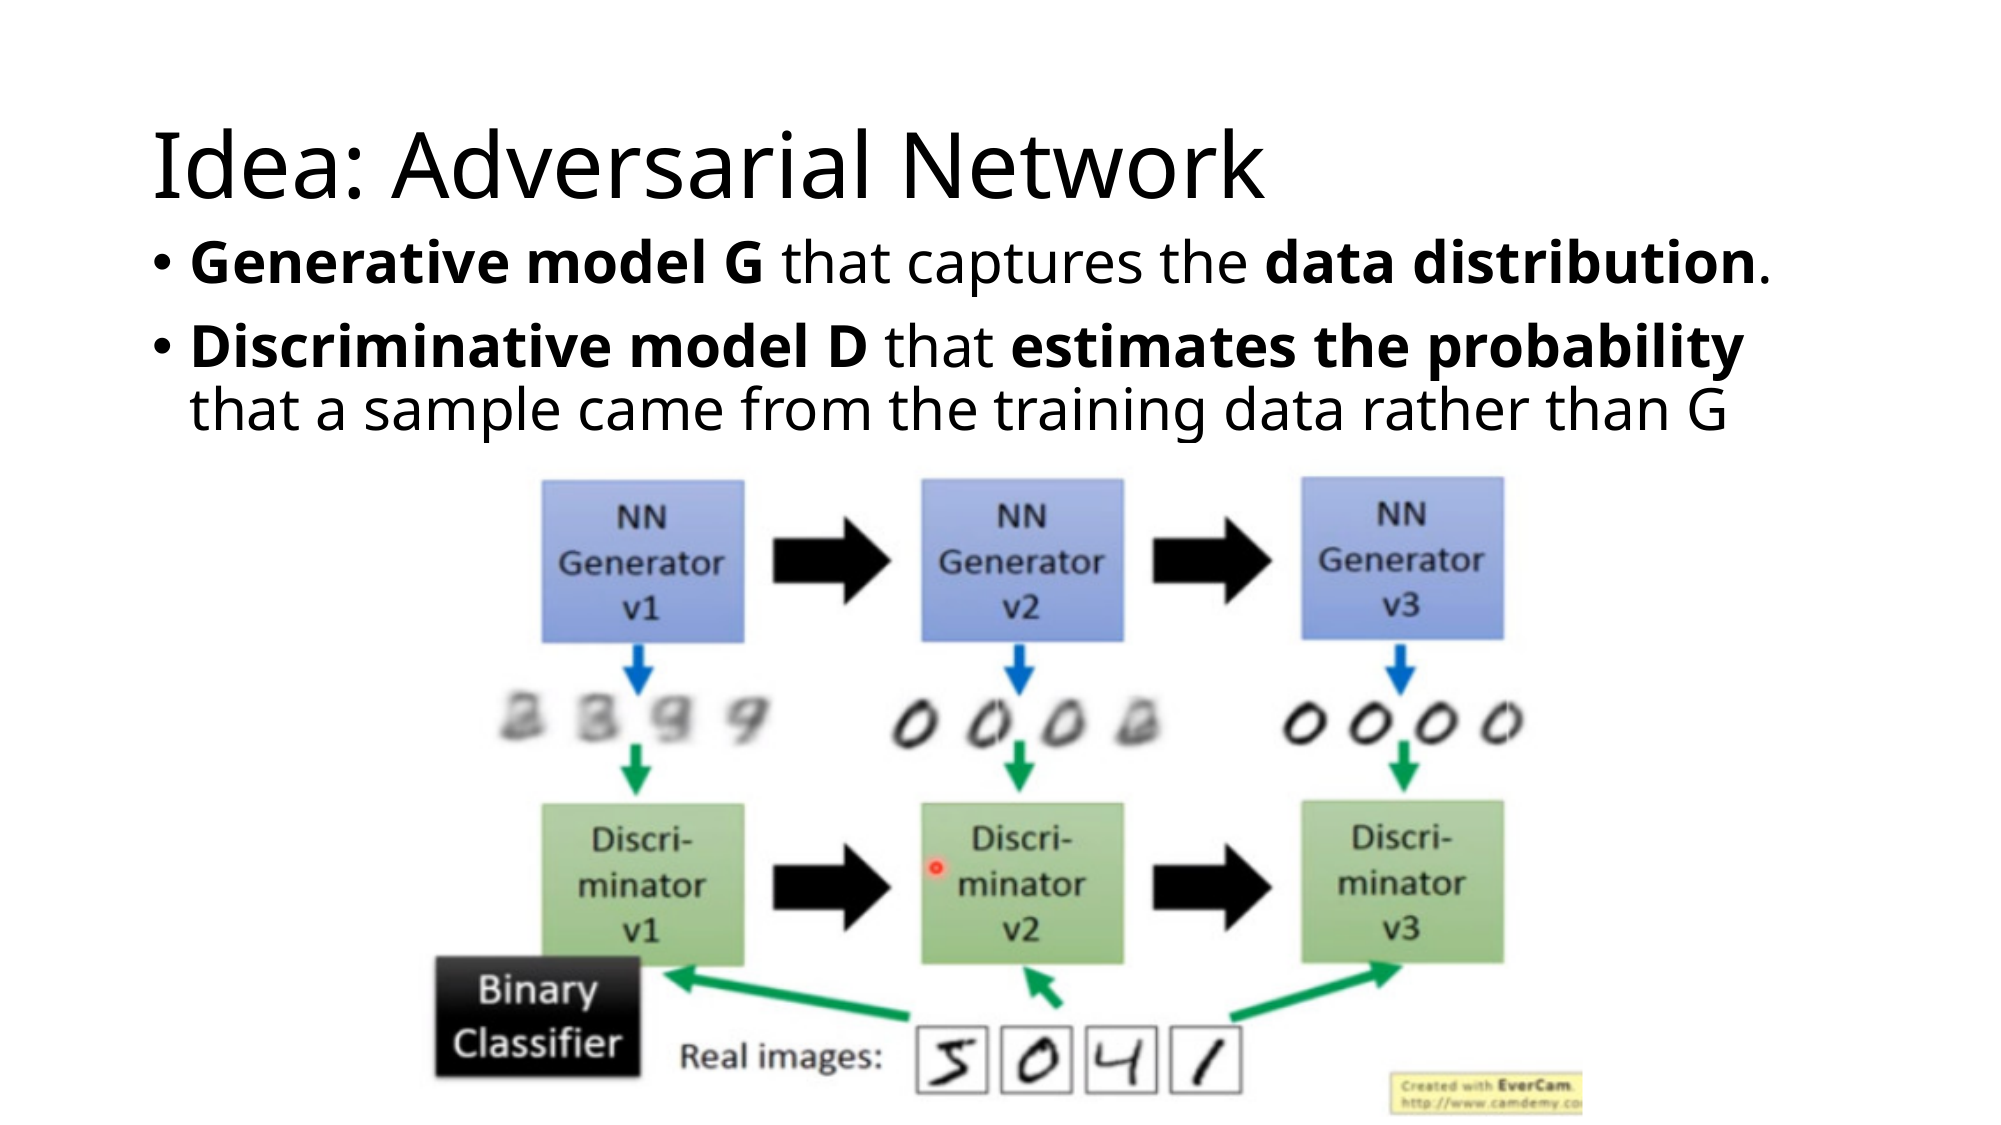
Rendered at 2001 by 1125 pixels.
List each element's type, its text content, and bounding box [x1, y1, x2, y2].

list Generative model G that captures the data distribution. Discriminative model D that estimates the probability that a sample came from the training data rather than G [137, 225, 1863, 940]
picture [366, 443, 1634, 1122]
title Idea: Adversarial Network [137, 59, 1863, 225]
